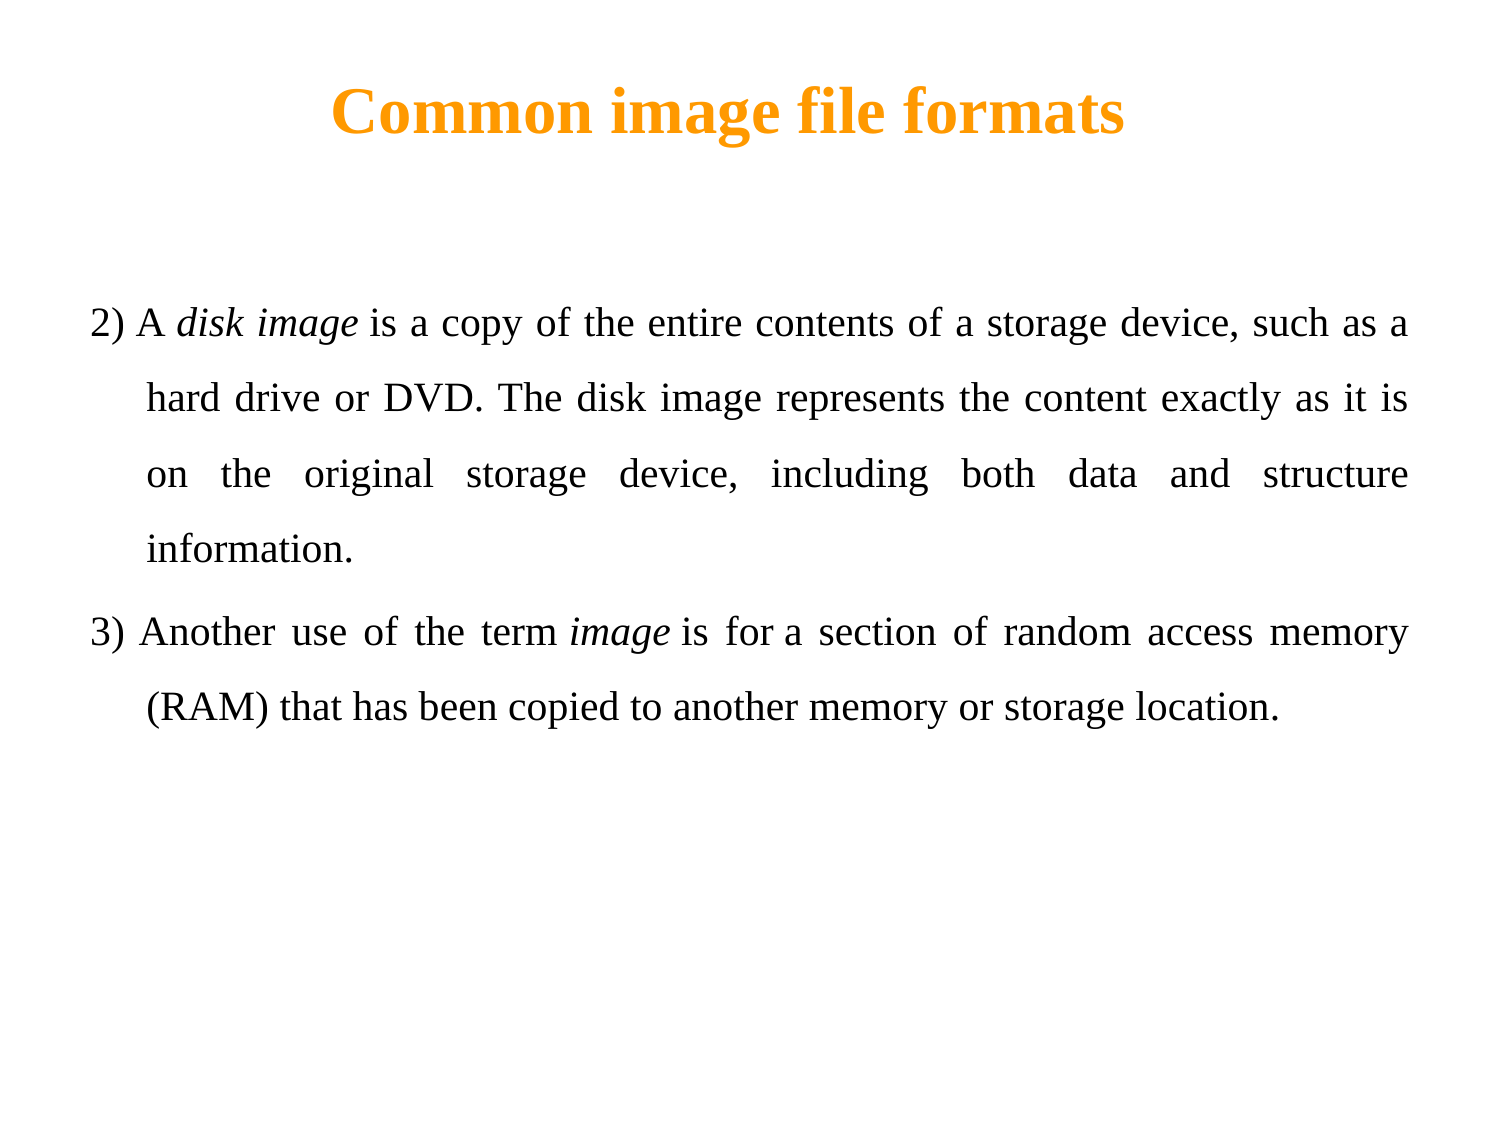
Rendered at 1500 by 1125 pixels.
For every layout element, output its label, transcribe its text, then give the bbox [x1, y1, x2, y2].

list 2) A disk image is a copy of the entire contents of a storage device, such as a hard drive or DVD. The disk image represents the content exactly as it is on the original storage device, including both data and structure information. 3) Another use of the term image is for a section of random access memory (RAM) that has been copied to another memory or storage location. [75, 262, 1425, 1005]
text_box Common image file formats [316, 19, 1142, 154]
